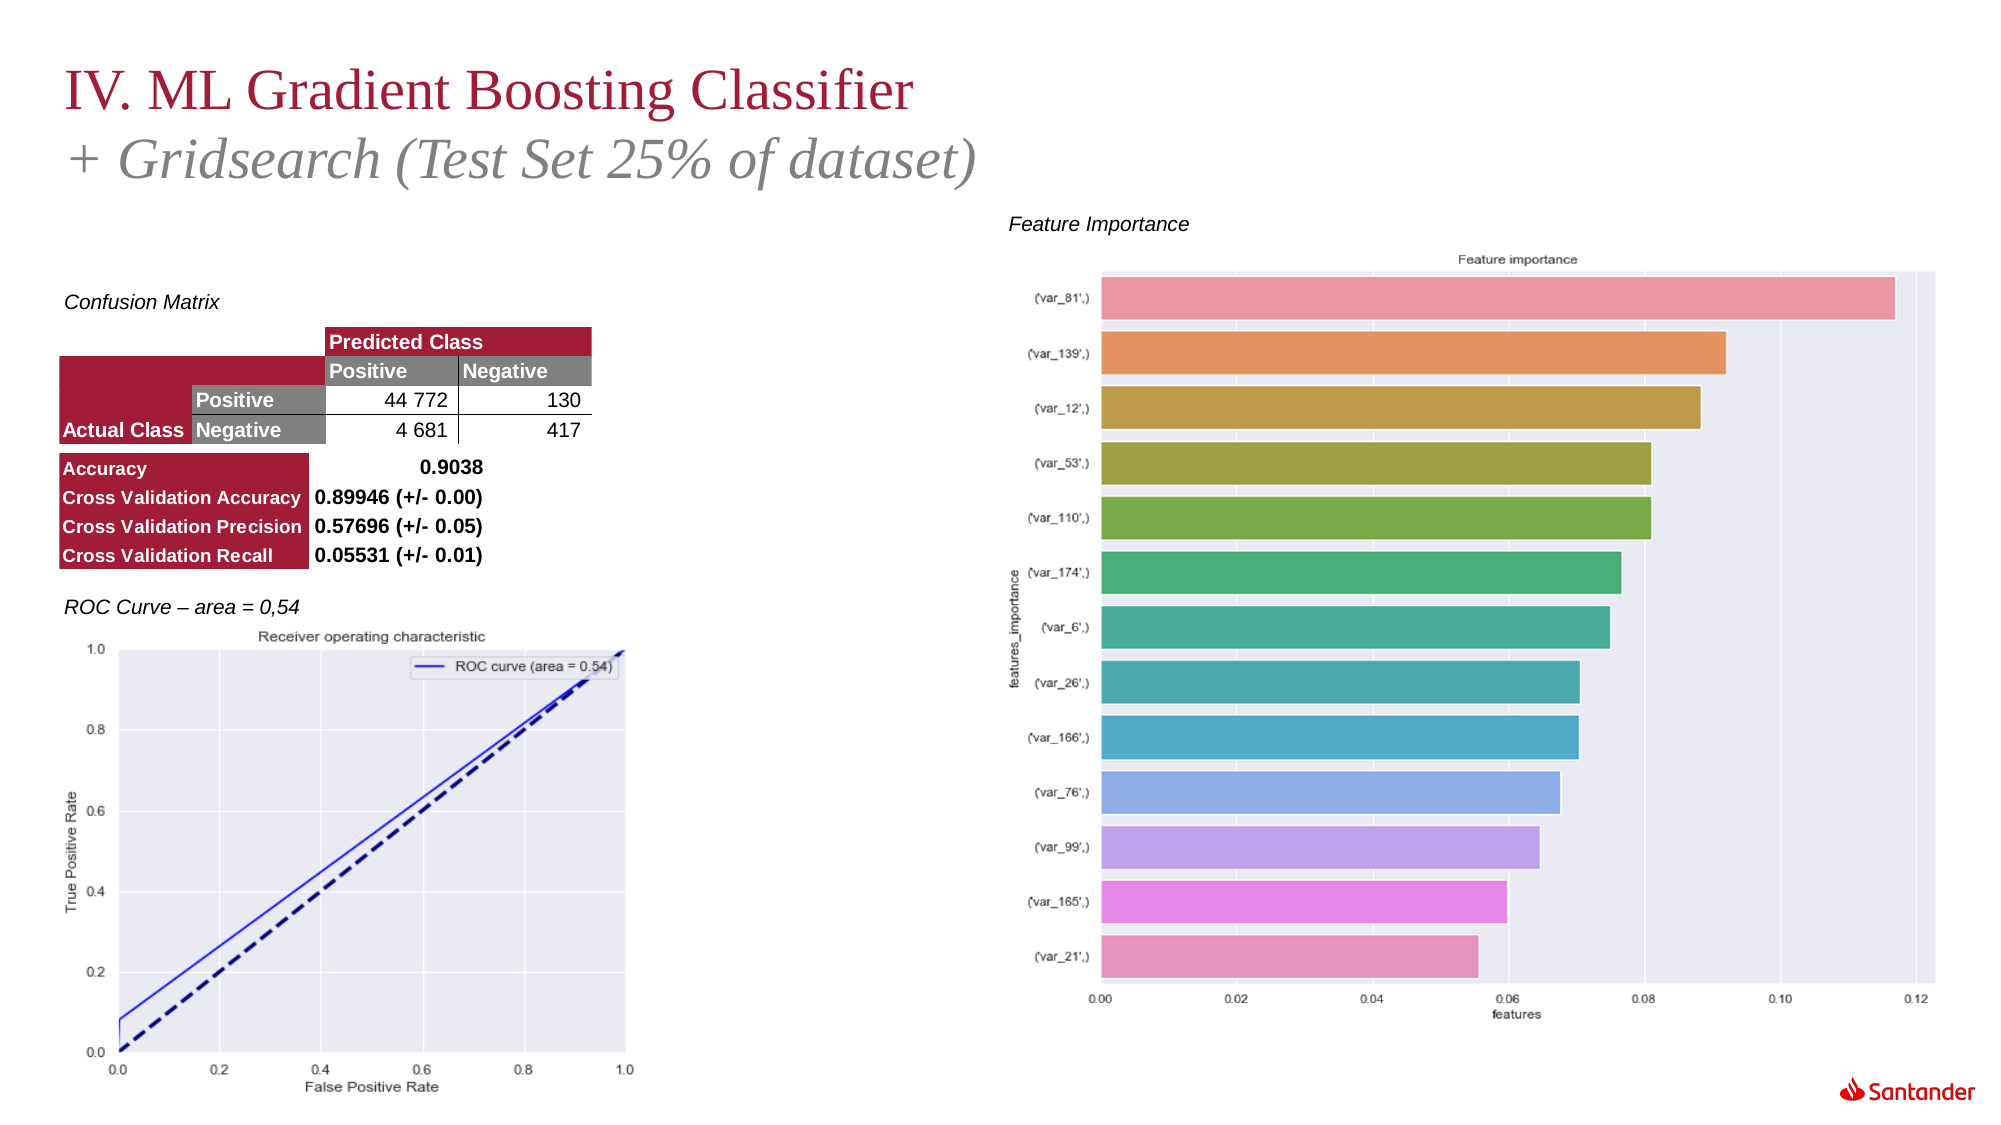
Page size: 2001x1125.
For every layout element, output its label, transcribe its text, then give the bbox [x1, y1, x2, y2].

text_box [41, 19, 1223, 198]
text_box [58, 326, 593, 445]
text_box Feature Importance [1002, 210, 1491, 247]
picture [1815, 1058, 2000, 1125]
picture [1002, 247, 1942, 1028]
text_box ROC Curve – area = 0,54 [58, 593, 566, 622]
text_box IV. ML Gradient Boosting Classifier + Gridsearch (Test Set 25% of dataset) [58, 44, 1947, 223]
text_box Confusion Matrix [58, 288, 553, 326]
picture [58, 622, 644, 1103]
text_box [58, 451, 488, 570]
